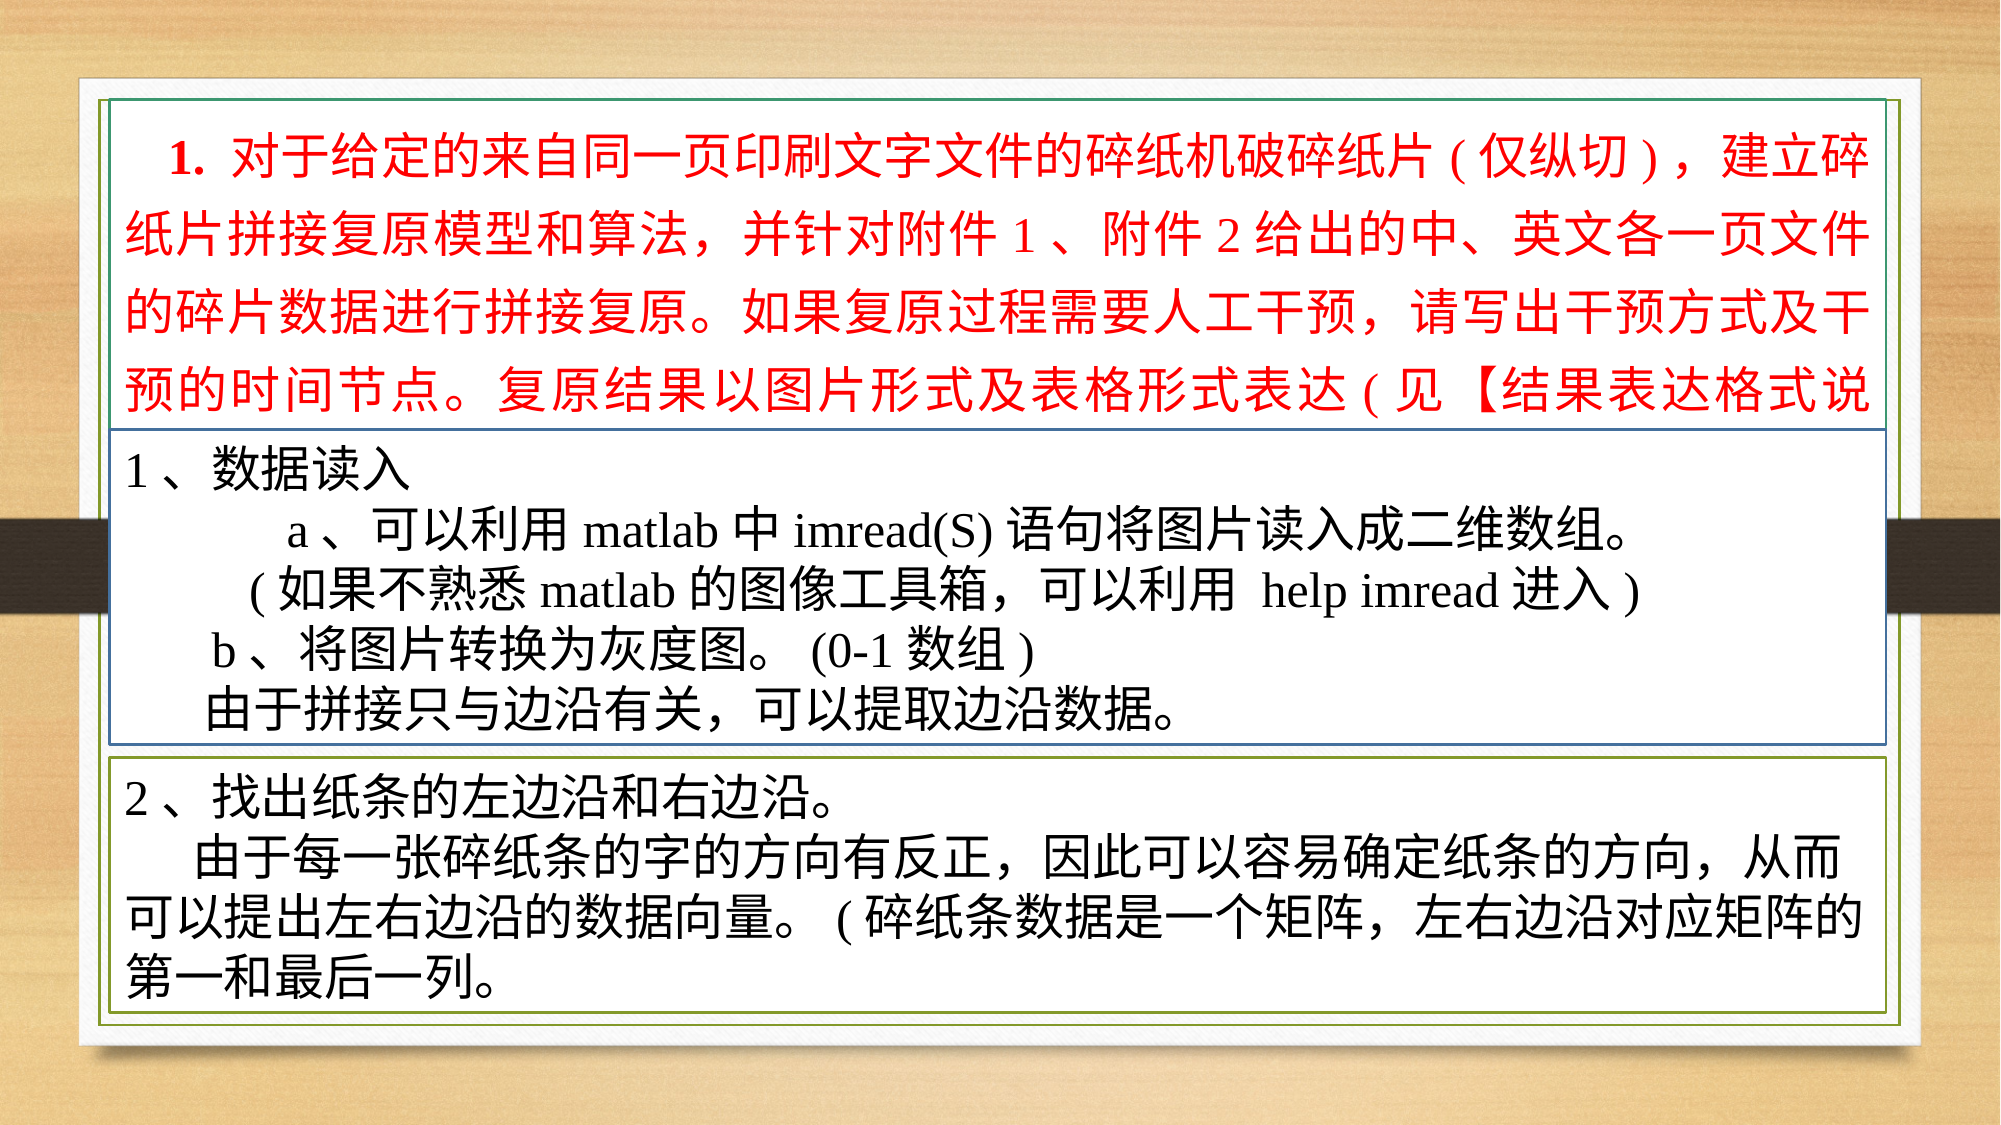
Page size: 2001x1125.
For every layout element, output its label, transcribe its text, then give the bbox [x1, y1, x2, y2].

text_box 1、数据读入 a、可以利用matlab中imread(S)语句将图片读入成二维数组。 (如果不熟悉matlab的图像工具箱，可以利用 help imread进入) b、将图片转换为灰度图。(0-1数组) 由于拼接只与边沿有关，可以提取边沿数据。 [108, 428, 1887, 746]
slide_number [1423, 1014, 1686, 1025]
footer [212, 1014, 1411, 1025]
picture [0, 0, 2001, 1125]
text_box 2、找出纸条的左边沿和右边沿。 由于每一张碎纸条的字的方向有反正，因此可以容易确定纸条的方向，从而可以提出左右边沿的数据向量。(碎纸条数据是一个矩阵，左右边沿对应矩阵的第一和最后一列。 [108, 756, 1887, 1014]
text_box 1. 对于给定的来自同一页印刷文字文件的碎纸机破碎纸片(仅纵切)，建立碎纸片拼接复原模型和算法，并针对附件1、附件2给出的中、英文各一页文件的碎片数据进行拼接复原。如果复原过程需要人工干预，请写出干预方式及干预的时间节点。复原结果以图片形式及表格形式表达(见【结果表达格式说明】)。 [108, 98, 1887, 428]
